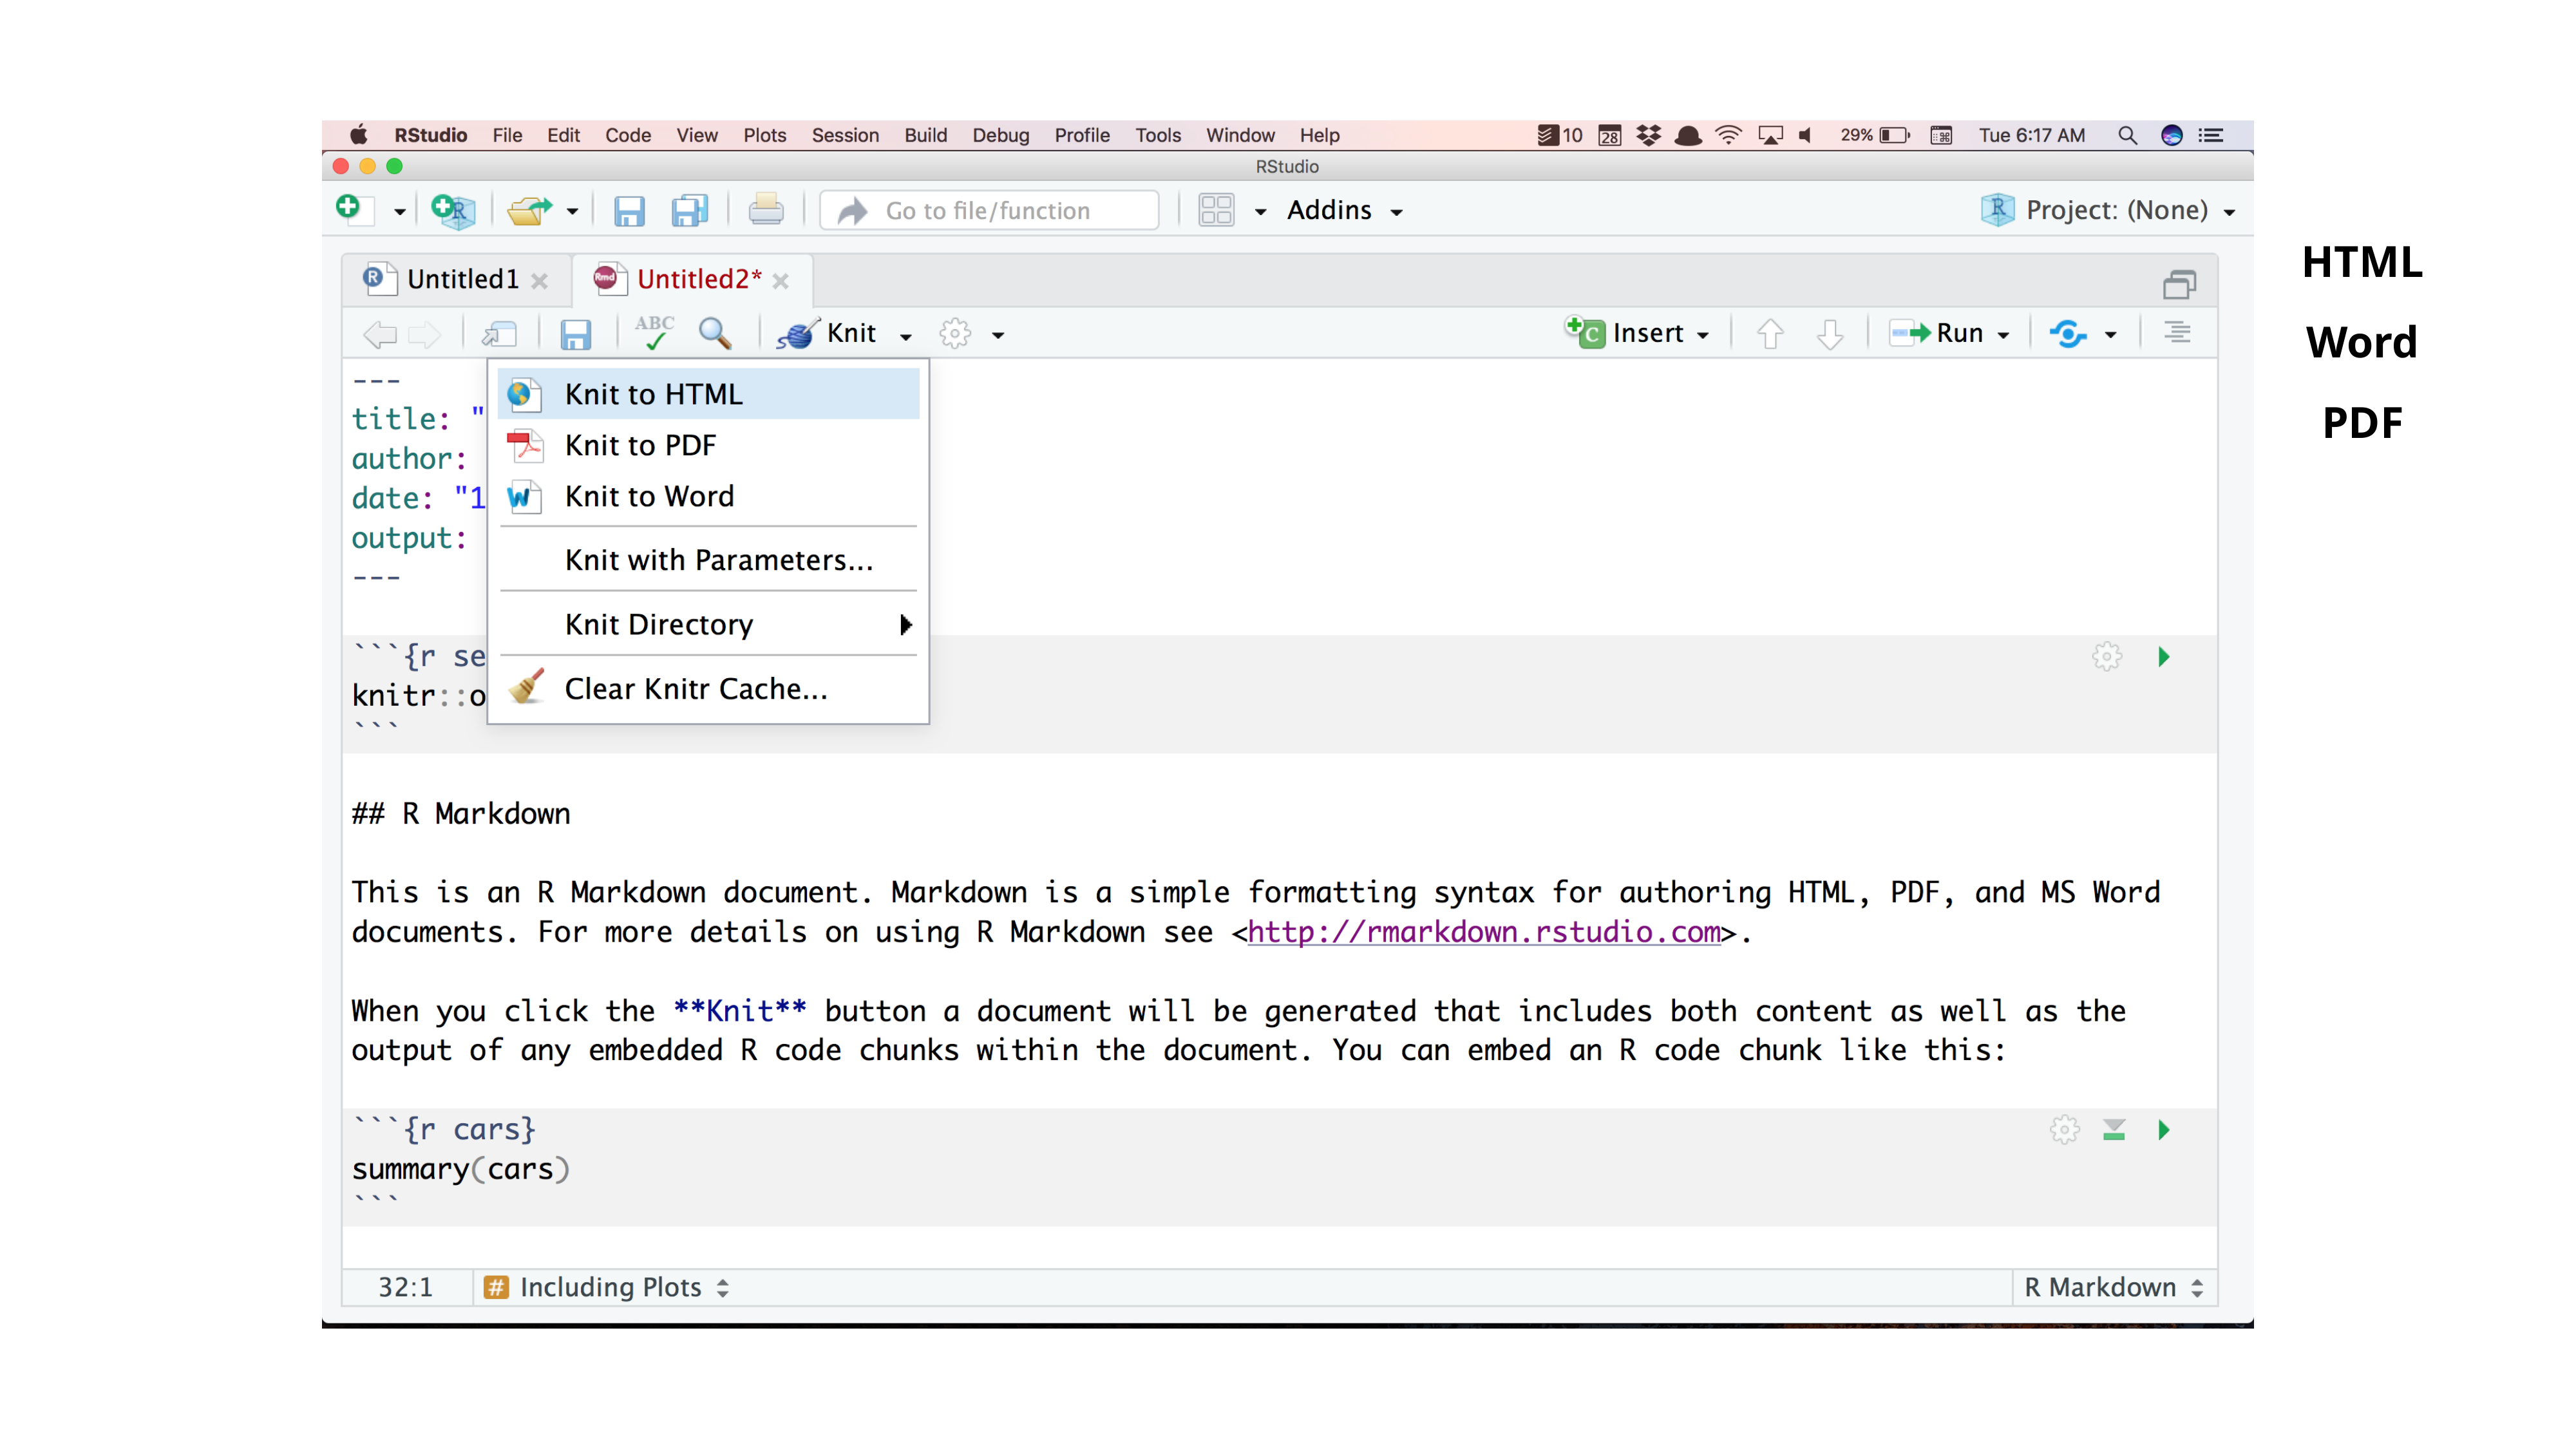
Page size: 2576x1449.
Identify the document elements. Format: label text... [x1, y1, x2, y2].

picture [321, 120, 2255, 1329]
text_box PDF [2314, 388, 2412, 455]
text_box HTML [2294, 227, 2432, 294]
text_box Word [2298, 307, 2427, 374]
